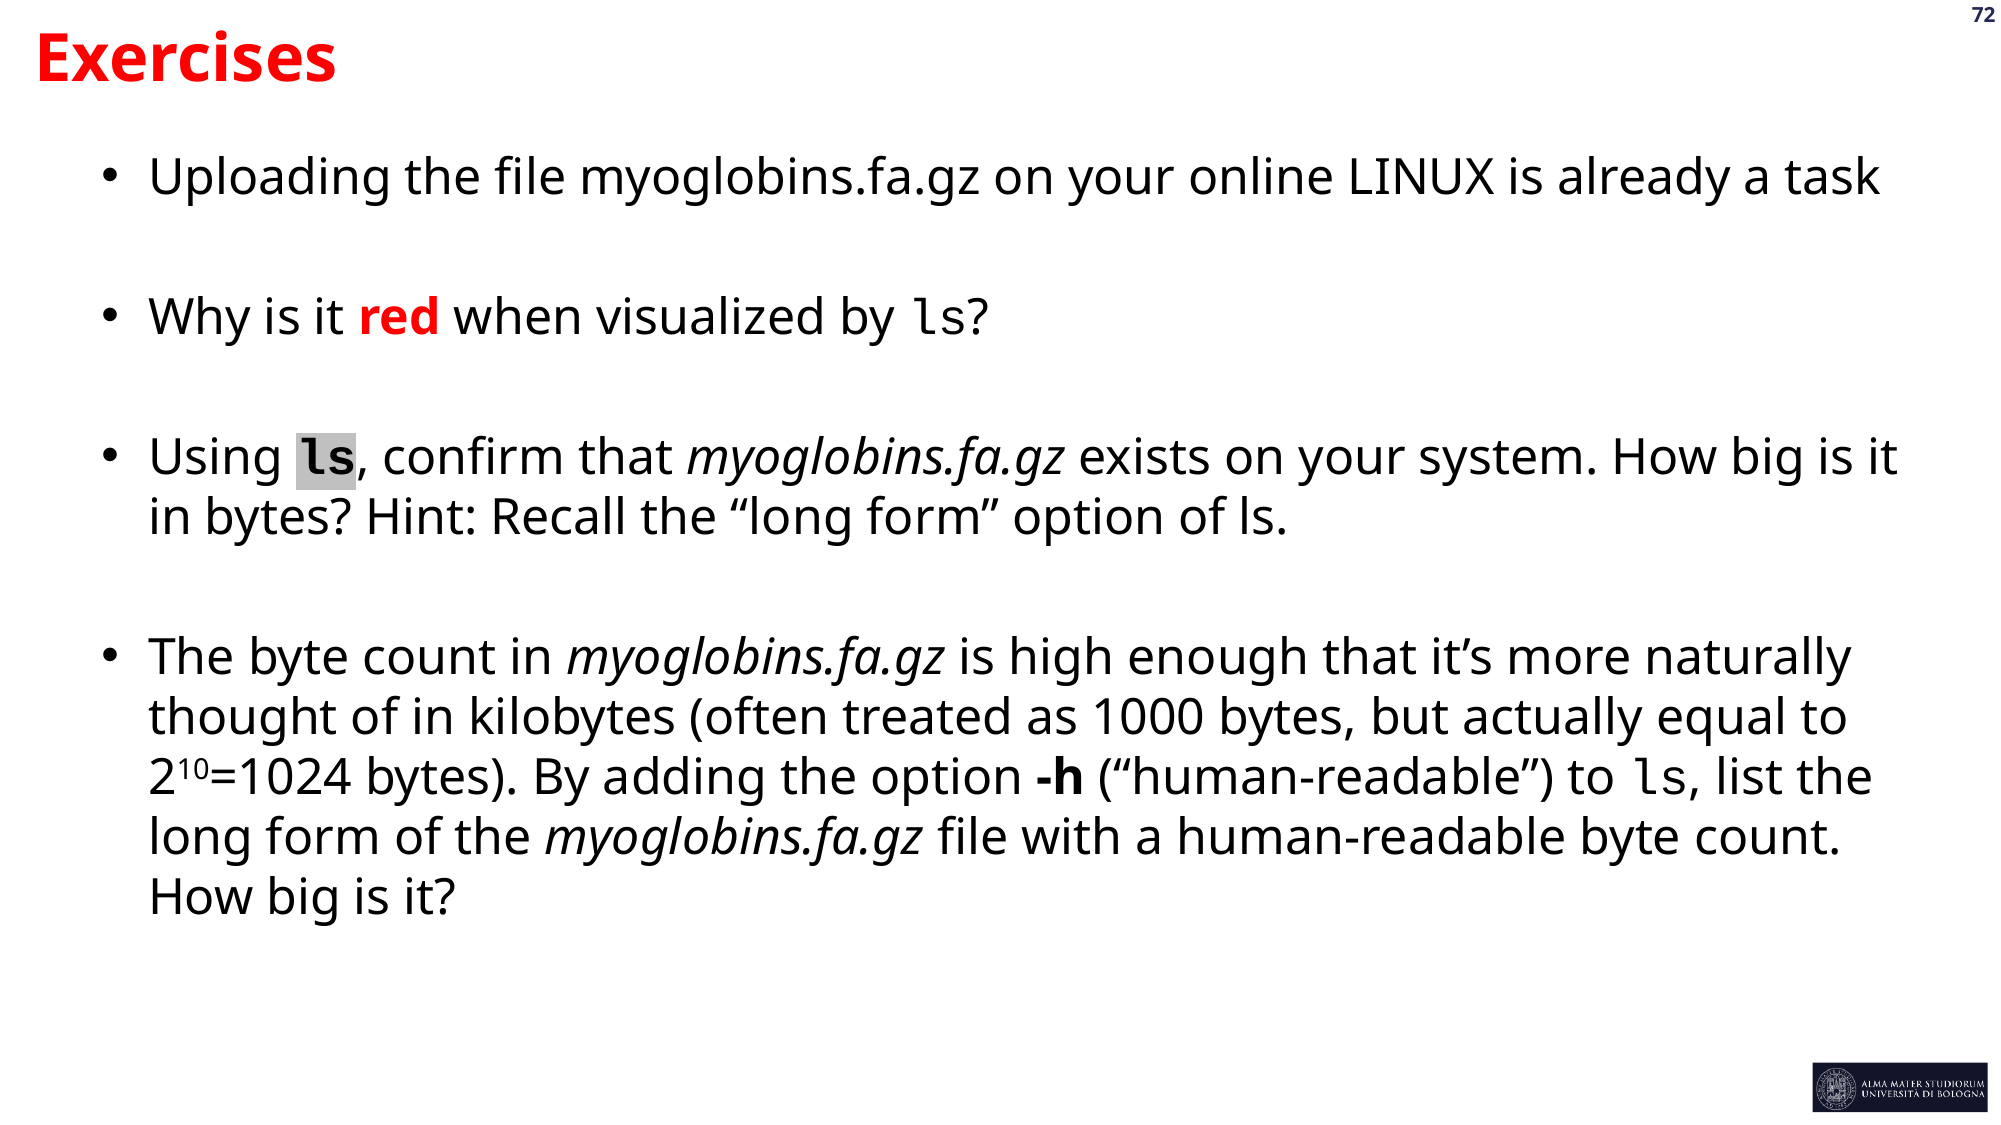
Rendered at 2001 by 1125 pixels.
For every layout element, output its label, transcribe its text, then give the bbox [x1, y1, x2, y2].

list Uploading the file myoglobins.fa.gz on your online LINUX is already a task Why is it red when visualized by ls? Using ls, confirm that myoglobins.fa.gz exists on your system. How big is it in bytes? Hint: Recall the “long form” option of ls. The byte count in myoglobins.fa.gz is high enough that it’s more naturally thought of in kilobytes (often treated as 1000 bytes, but actually equal to 210=1024 bytes). By adding the option -h (“human-readable”) to ls, list the long form of the myoglobins.fa.gz file with a human-readable byte count. How big is it? [86, 137, 1930, 988]
picture [1812, 1062, 1988, 1113]
list Exercises [19, 7, 1930, 102]
